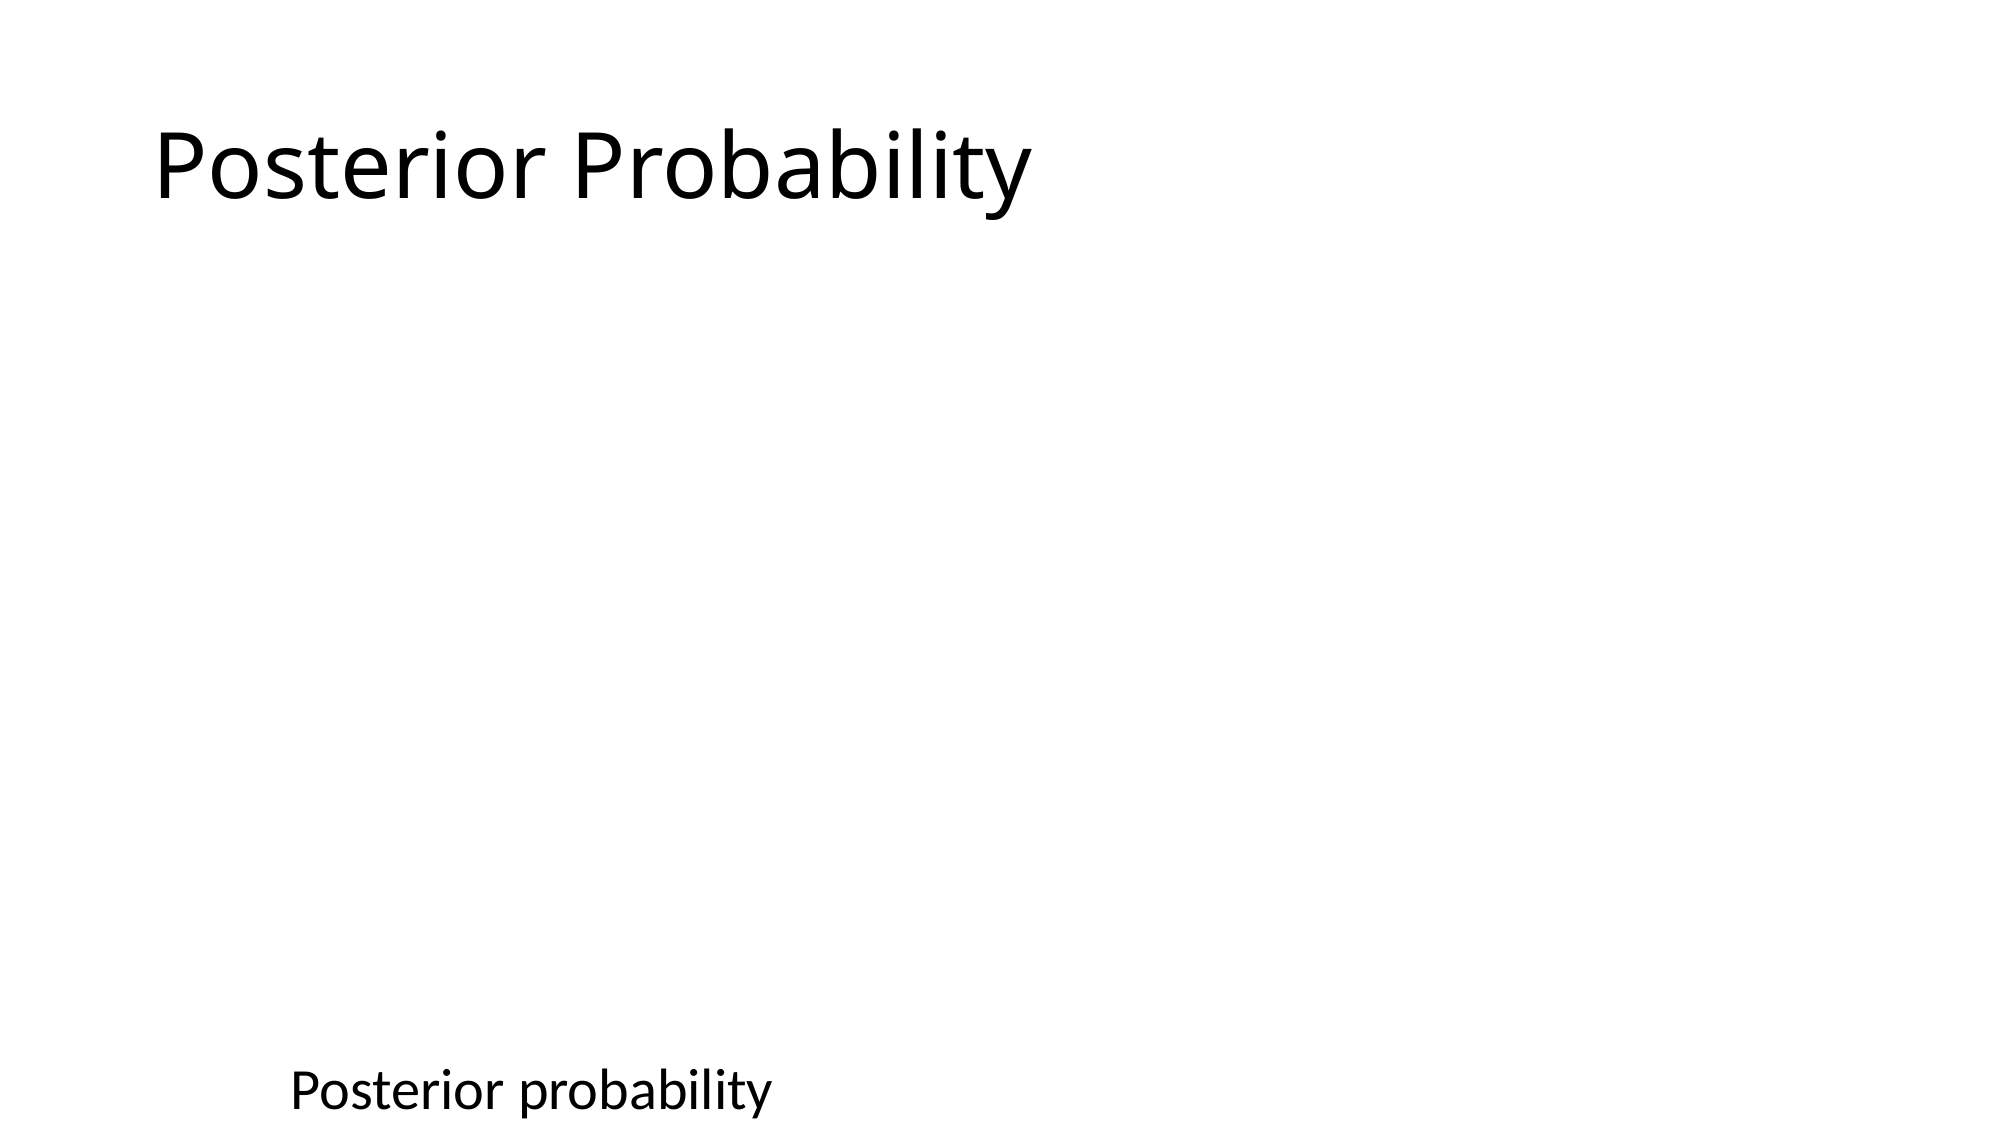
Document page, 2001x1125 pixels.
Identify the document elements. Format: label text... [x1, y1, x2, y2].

title Posterior Probability [137, 59, 1863, 278]
